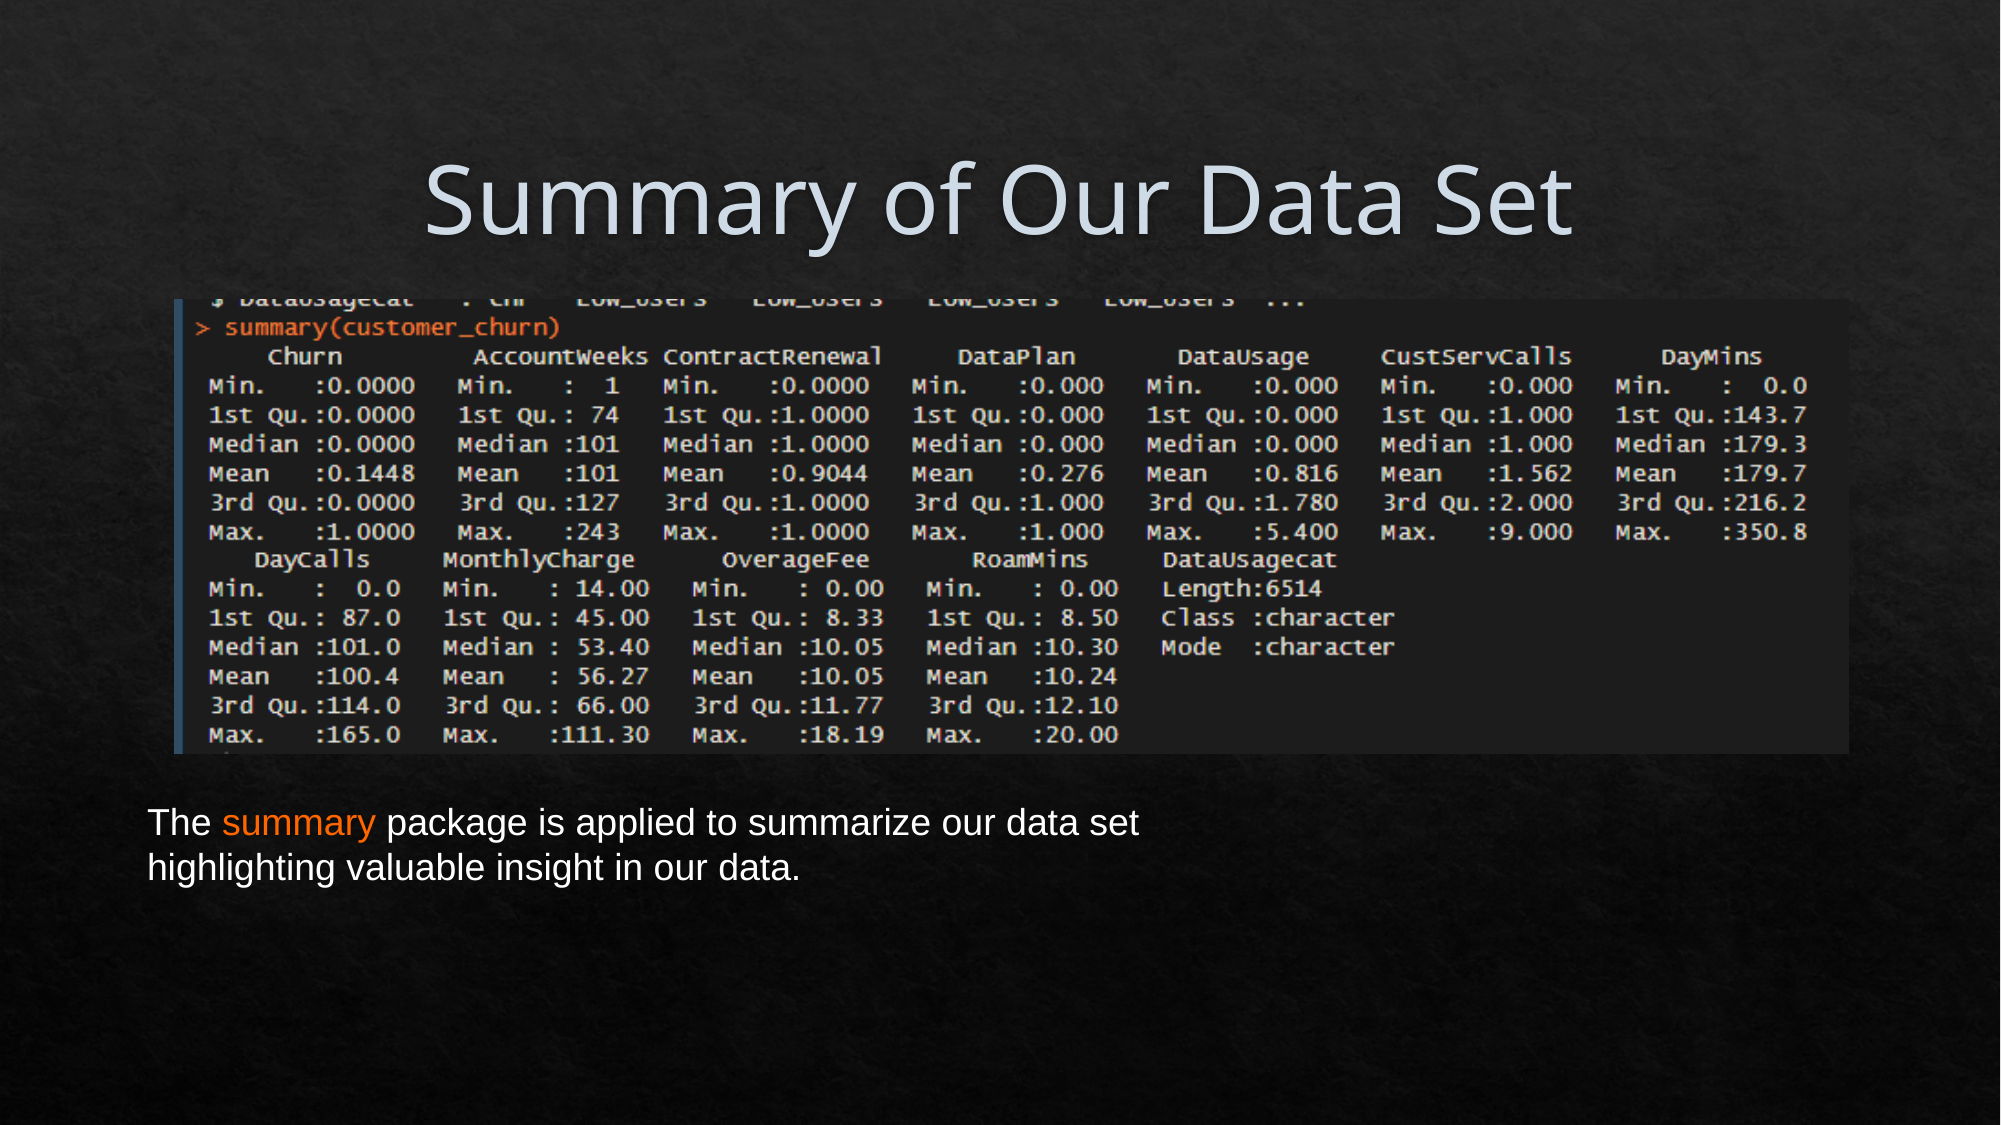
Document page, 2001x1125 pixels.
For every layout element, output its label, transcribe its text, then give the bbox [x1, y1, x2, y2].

title Summary of Our Data Set [149, 99, 1849, 307]
text_box The summary package is applied to summarize our data set highlighting valuable insight in our data. [132, 790, 1350, 896]
picture [174, 299, 1849, 754]
